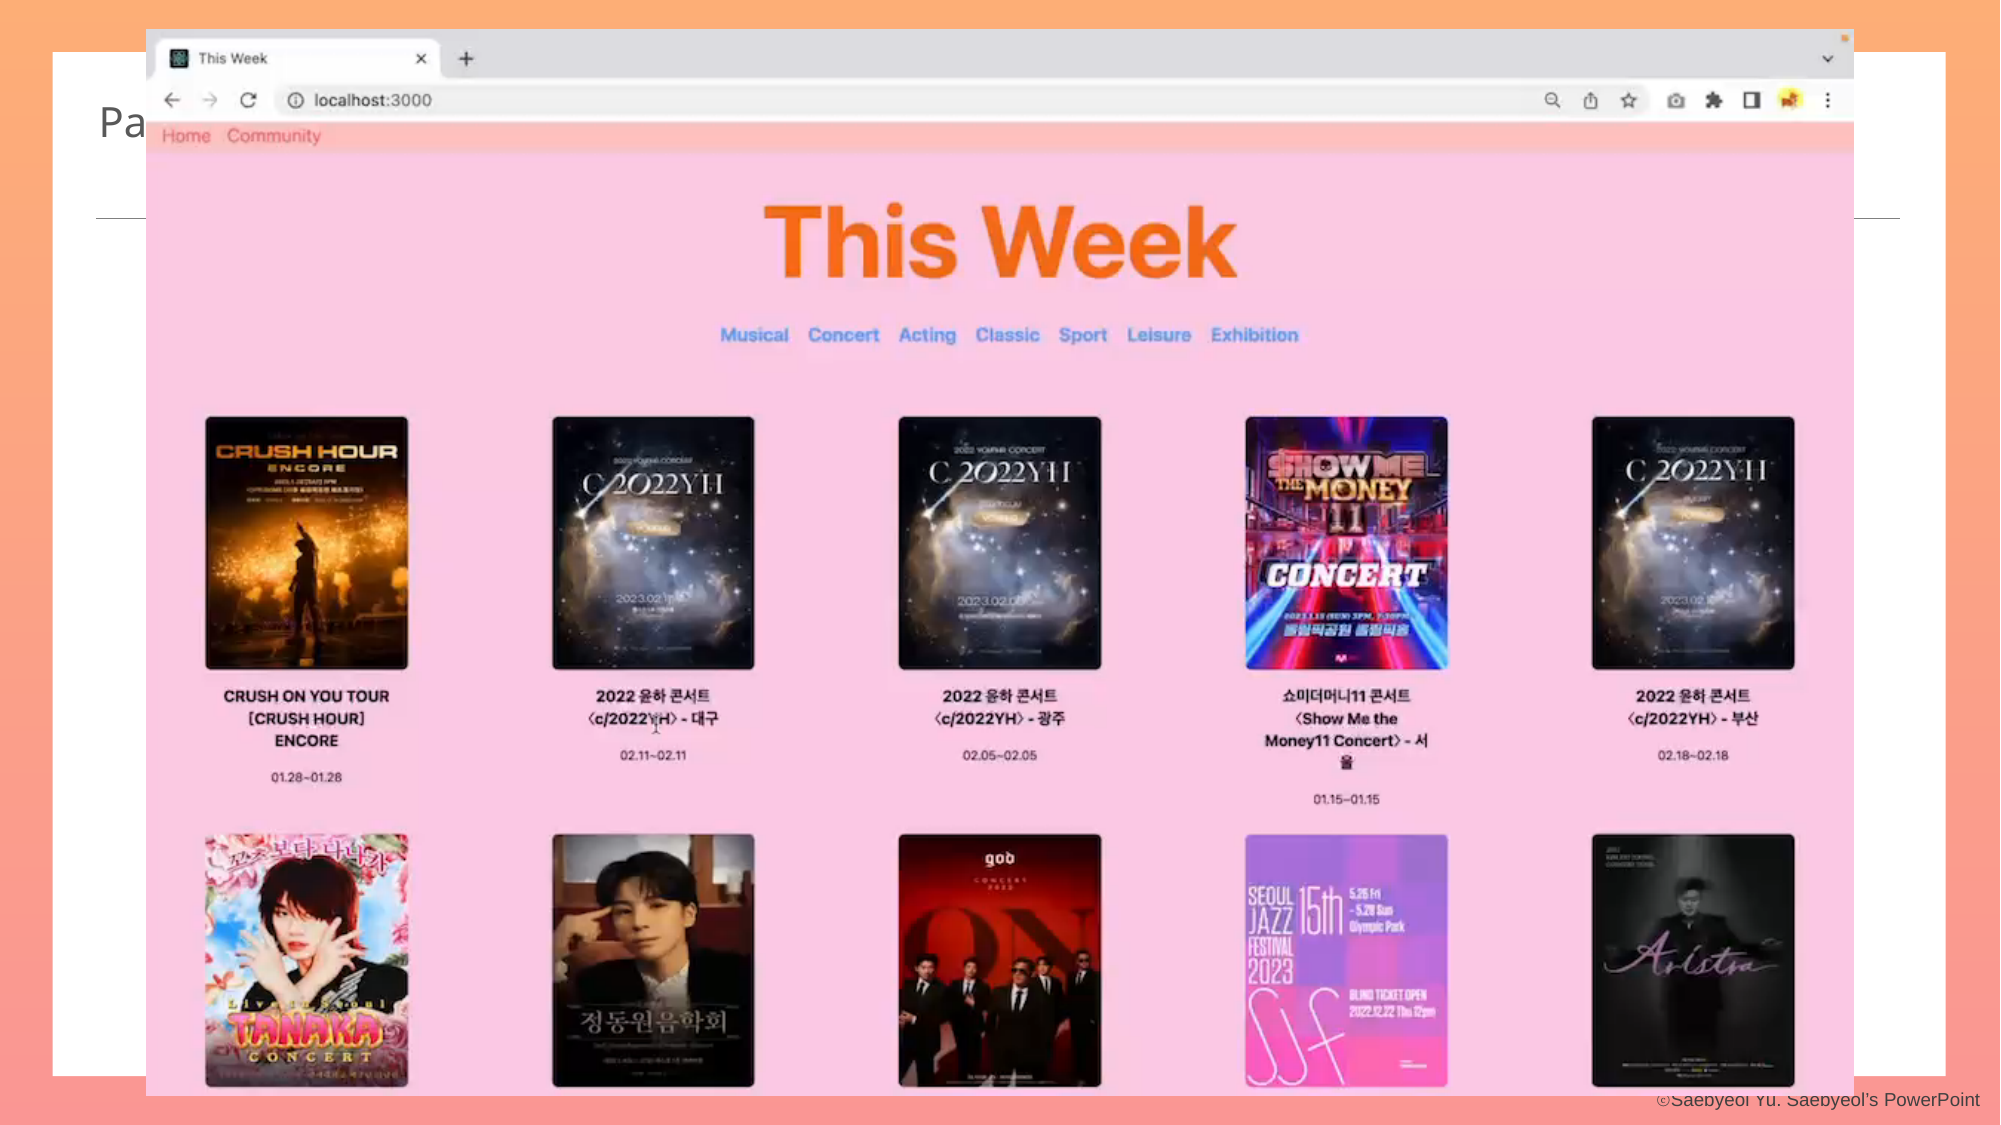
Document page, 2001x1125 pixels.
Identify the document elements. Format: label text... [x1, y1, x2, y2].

text_box Part 4 [83, 88, 145, 154]
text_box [145, 28, 1855, 1097]
